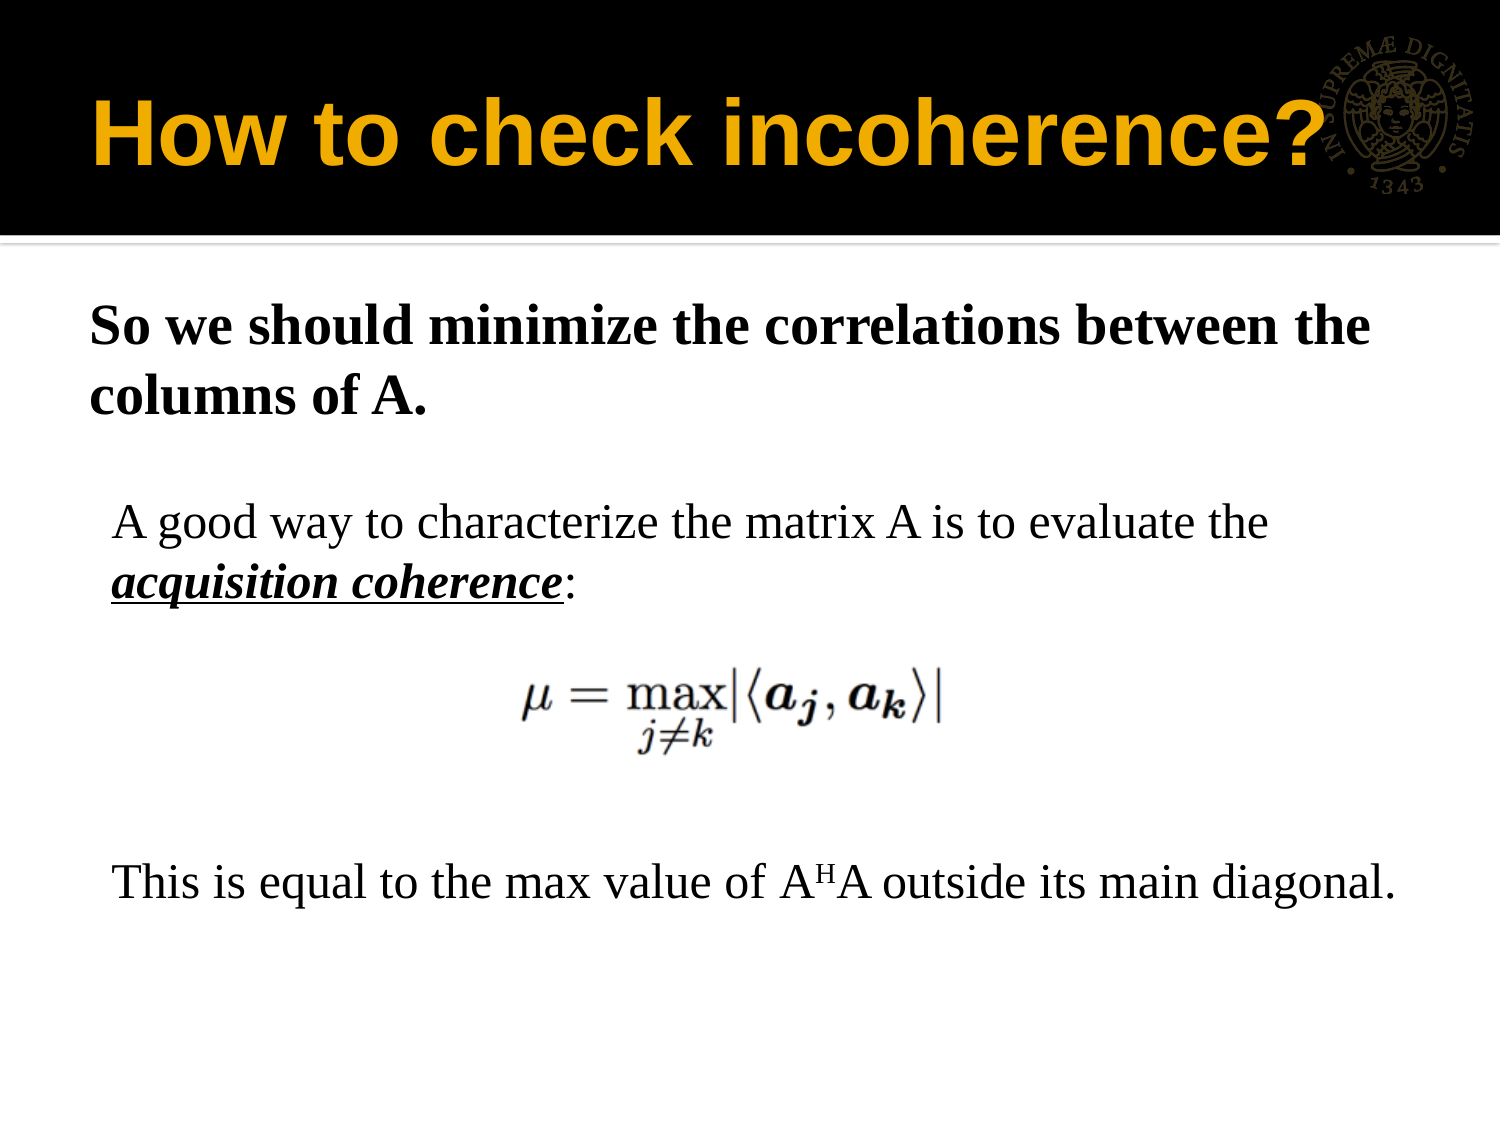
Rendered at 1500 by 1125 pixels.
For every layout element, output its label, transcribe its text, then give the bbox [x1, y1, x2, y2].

text_box This is equal to the max value of AHA outside its main diagonal. [96, 841, 1447, 917]
text_box A good way to characterize the matrix A is to evaluate the acquisition coherence: [96, 481, 1447, 617]
title How to check incoherence? [75, 25, 1425, 231]
text_box So we should minimize the correlations between the columns of A. [75, 278, 1447, 434]
picture [515, 651, 971, 772]
